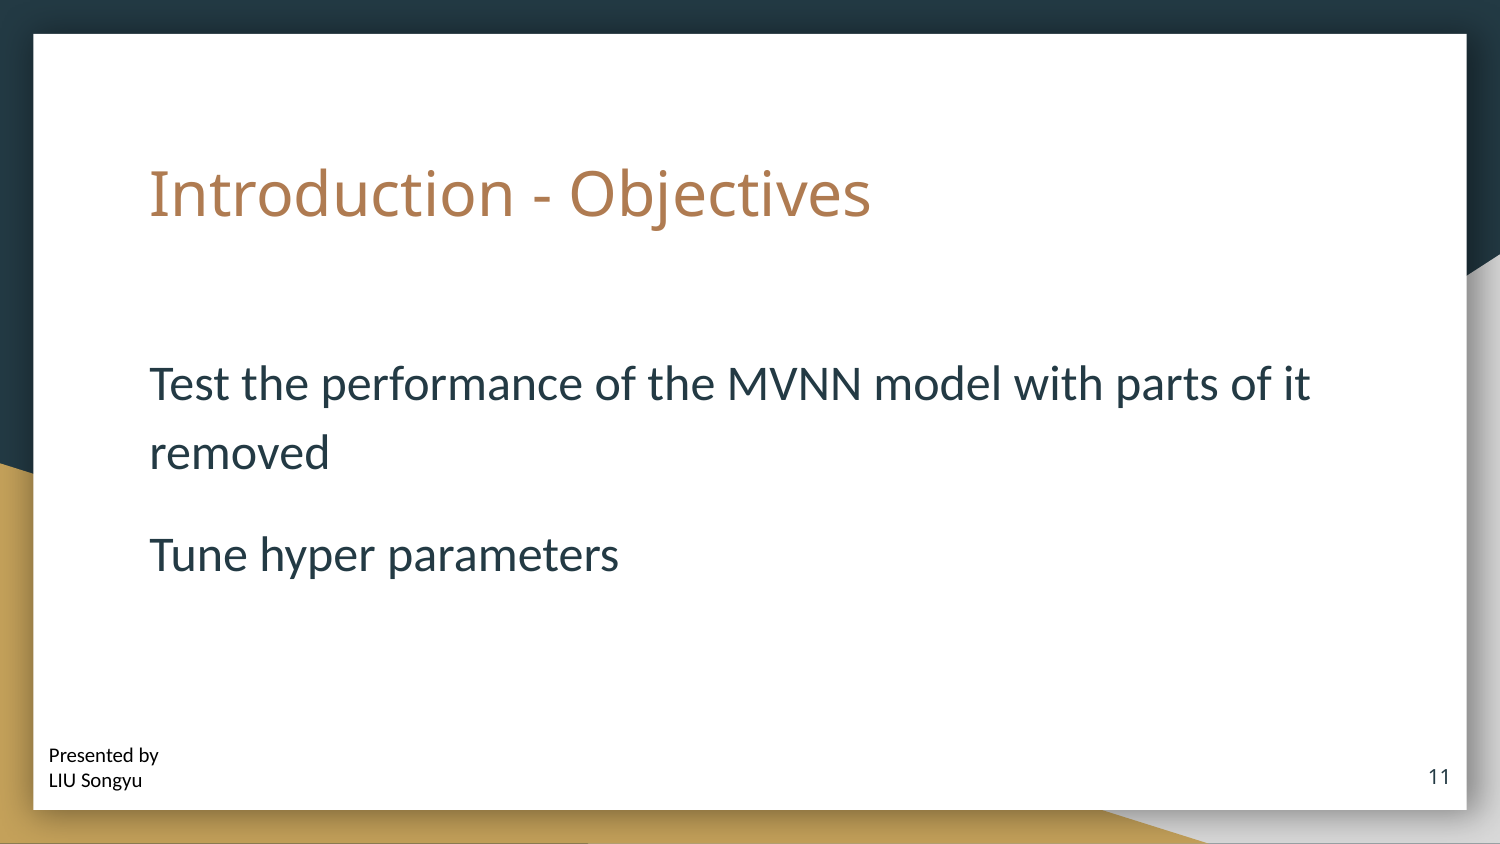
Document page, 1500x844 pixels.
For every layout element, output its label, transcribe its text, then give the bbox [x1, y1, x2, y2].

title Introduction - Objectives [134, 138, 1366, 296]
text_box Presented by LIU Songyu [33, 726, 193, 810]
list Test the performance of the MVNN model with parts of it removed Tune hyper parameters [134, 326, 1366, 729]
slide_number ‹#› [1376, 745, 1467, 810]
